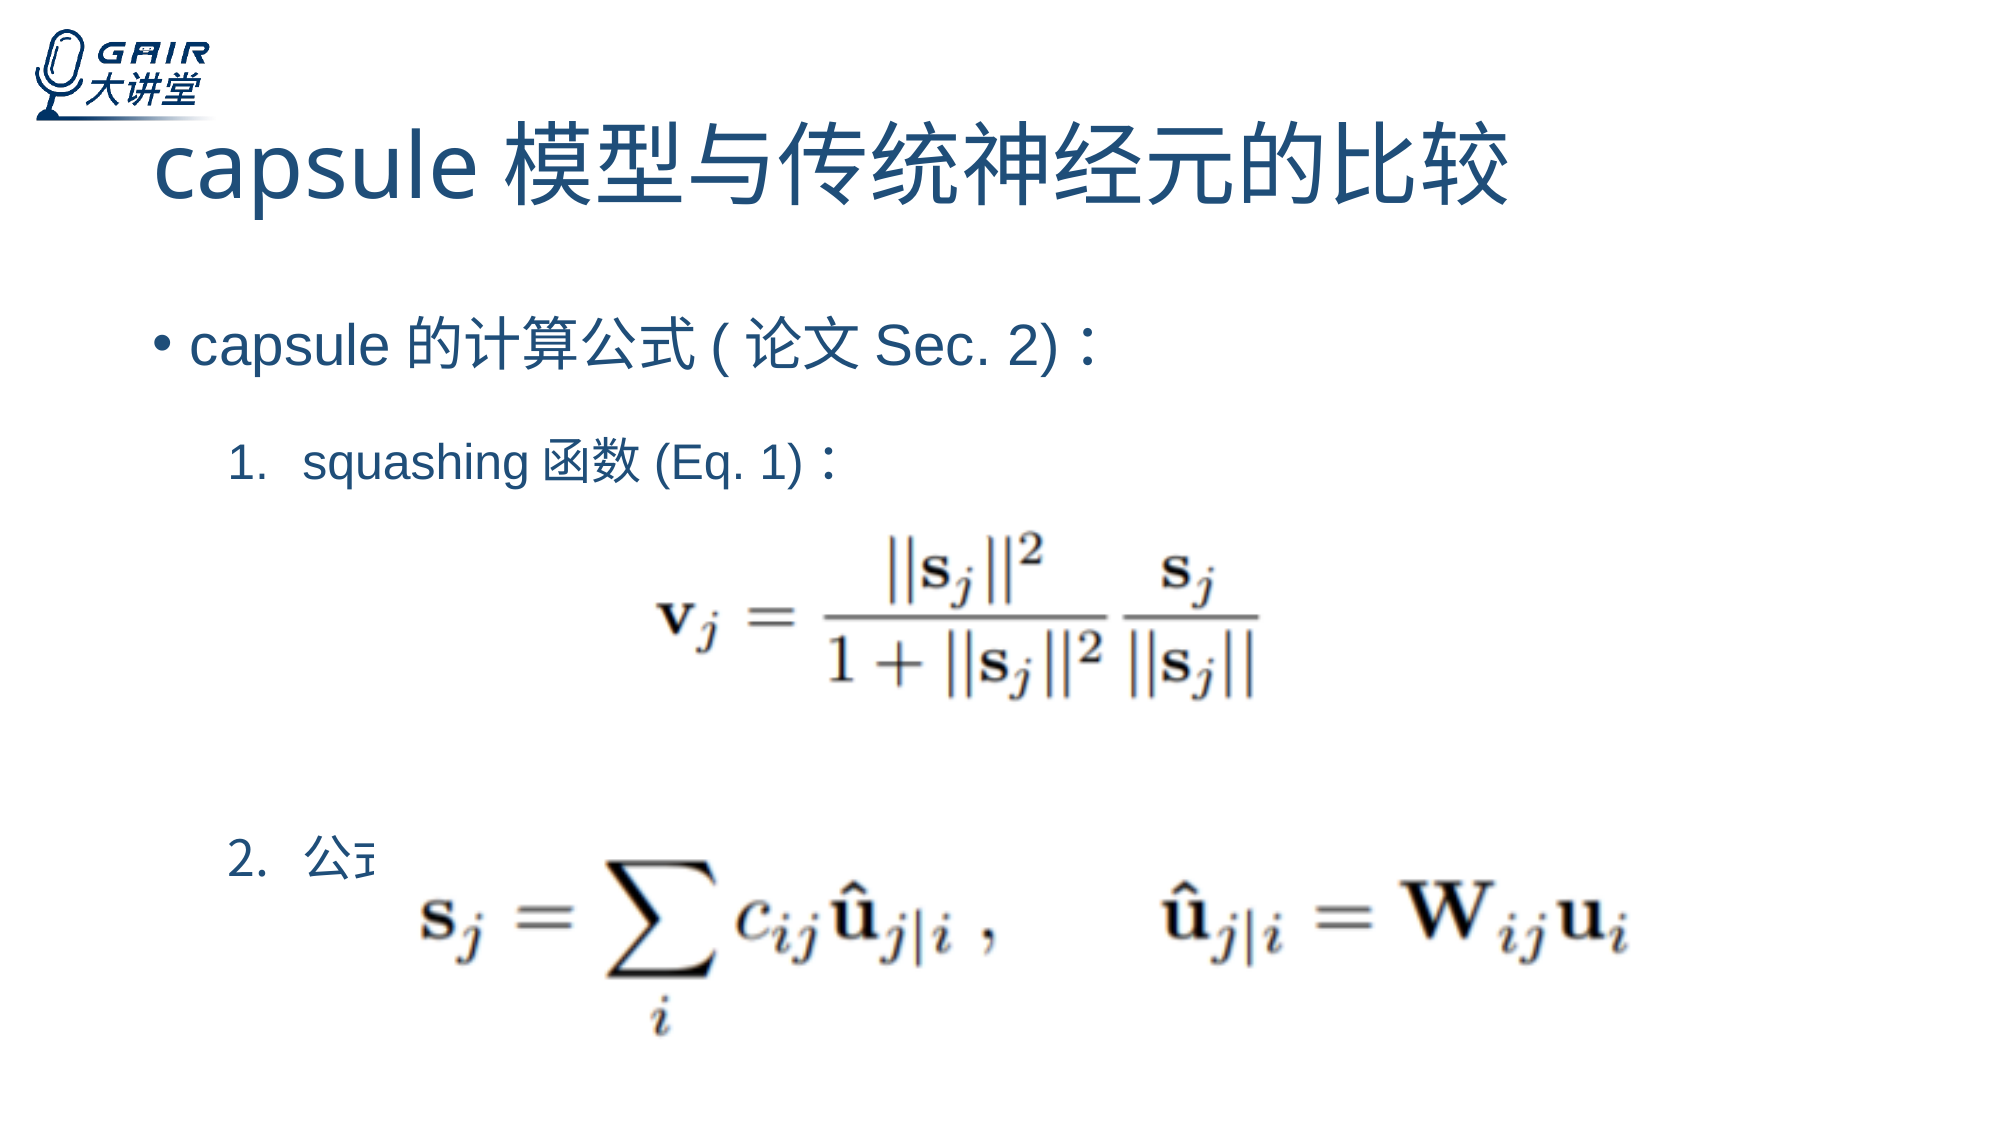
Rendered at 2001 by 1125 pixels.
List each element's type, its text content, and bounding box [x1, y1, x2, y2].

picture [374, 824, 1653, 1051]
title capsule模型与传统神经元的比较 [137, 59, 1863, 278]
picture [0, 0, 251, 151]
list capsule的计算公式(论文Sec. 2)： squashing函数(Eq. 1)： 公式2： [137, 299, 1863, 1014]
picture [623, 517, 1289, 724]
